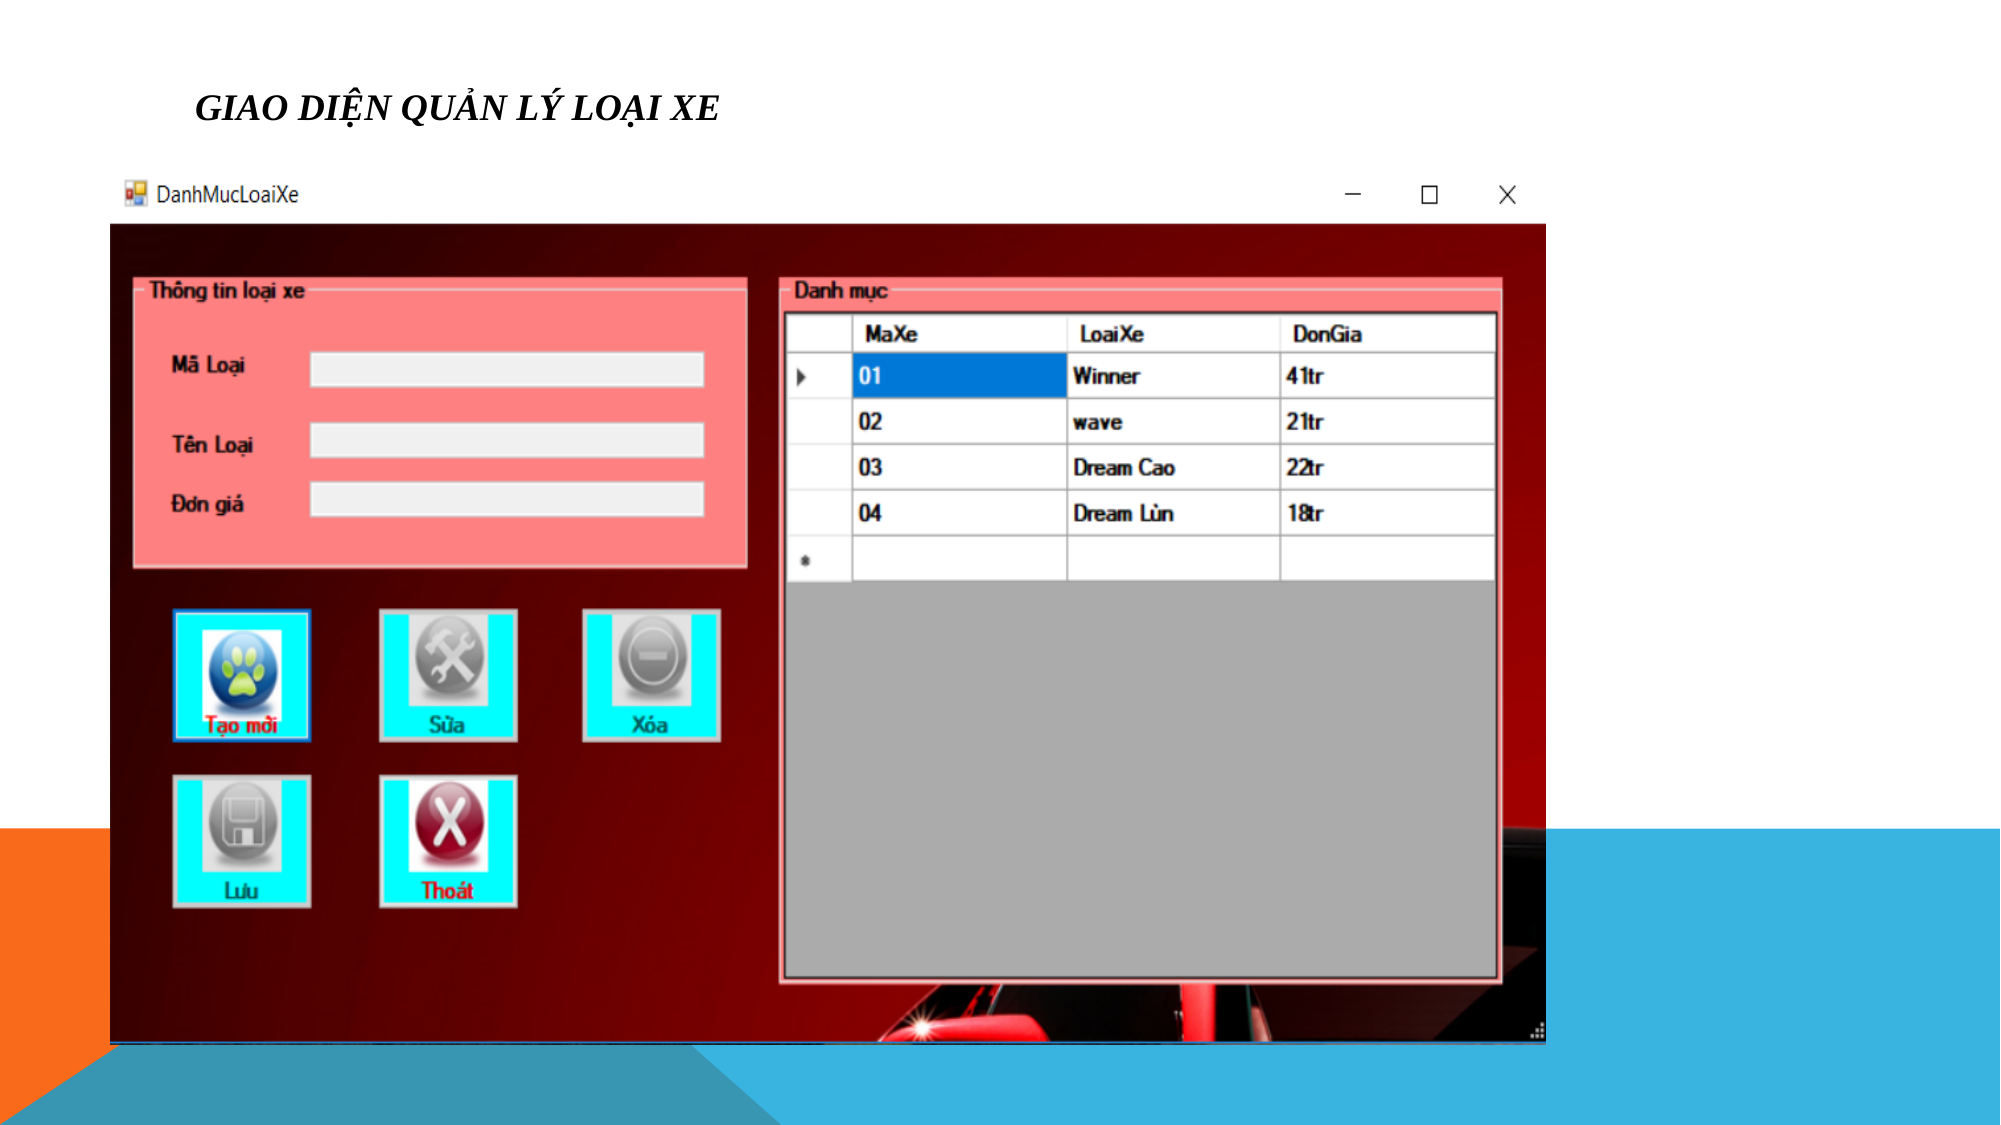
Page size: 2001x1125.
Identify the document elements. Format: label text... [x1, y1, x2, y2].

title Giao diện quản lý Loại xe [180, 60, 1825, 150]
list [110, 166, 1546, 1046]
